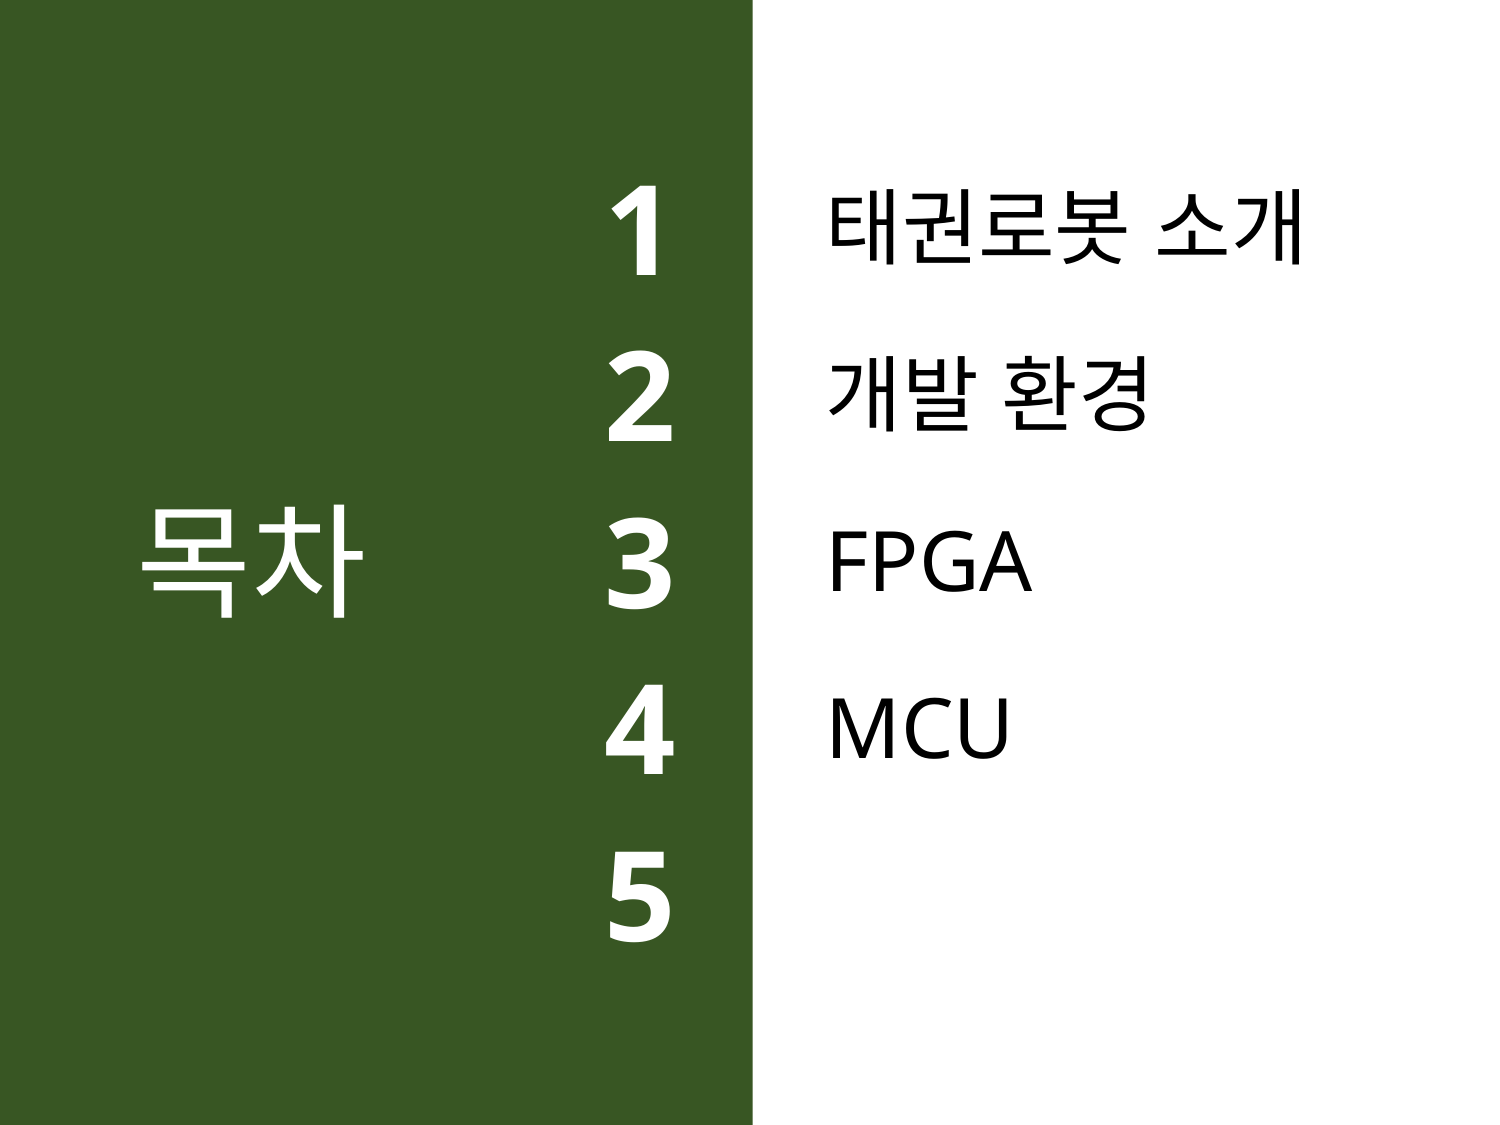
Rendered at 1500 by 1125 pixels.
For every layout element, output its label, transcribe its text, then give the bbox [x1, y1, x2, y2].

text_box 태권로봇 소개 [810, 167, 1359, 283]
text_box 3 [589, 475, 684, 641]
text_box 1 [589, 142, 684, 308]
text_box FPGA [810, 501, 1299, 616]
text_box 5 [589, 809, 684, 974]
text_box 2 [589, 309, 684, 474]
text_box 4 [589, 642, 684, 808]
text_box 목차 [121, 475, 429, 641]
text_box 개발 환경 [810, 334, 1299, 450]
text_box MCU [810, 667, 1299, 783]
text_box [0, 0, 754, 1125]
